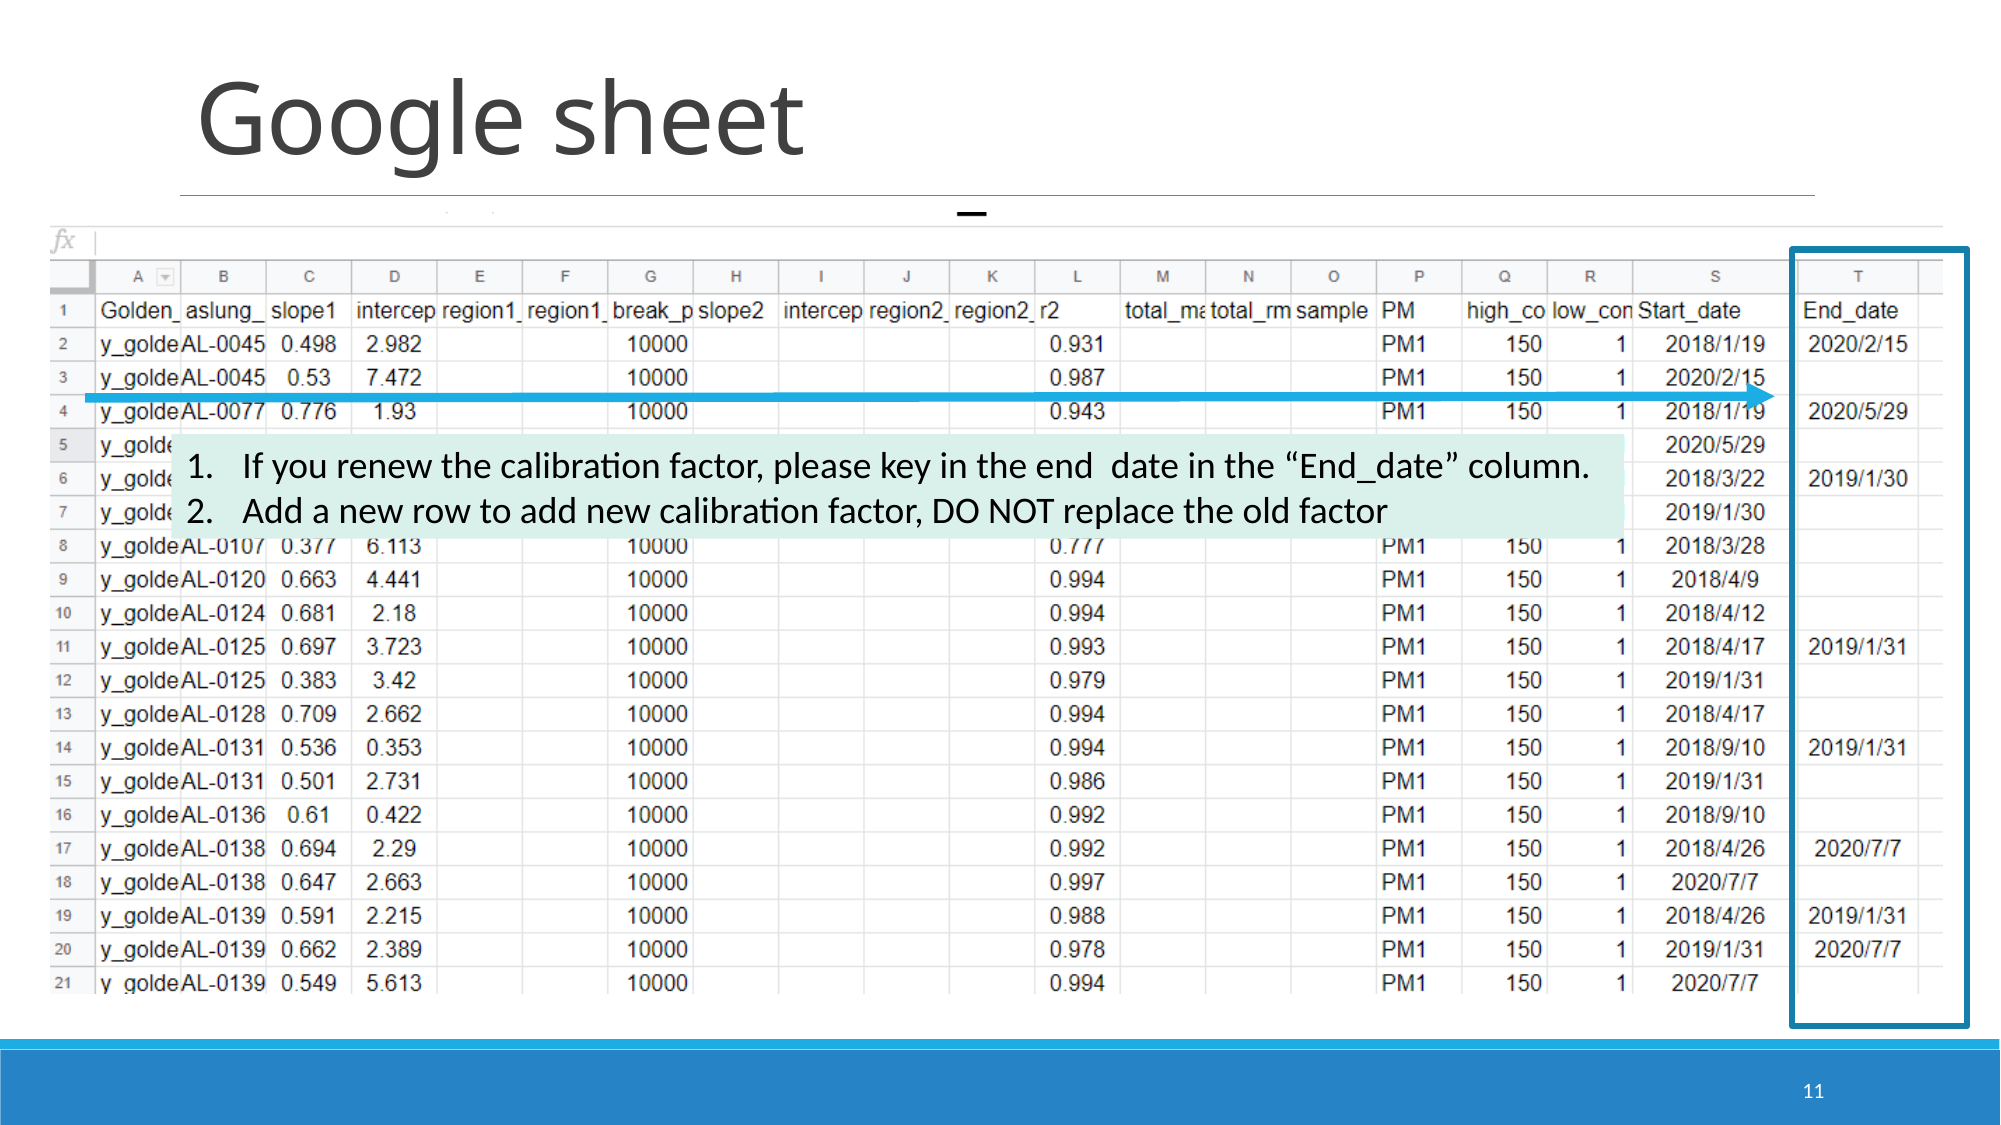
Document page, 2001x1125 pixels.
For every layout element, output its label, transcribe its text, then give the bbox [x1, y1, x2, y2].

title Google sheet [180, 47, 1830, 183]
slide_number 11 [1624, 1059, 1840, 1120]
text_box [1791, 248, 1969, 1028]
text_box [84, 395, 1776, 399]
picture [50, 212, 1944, 995]
